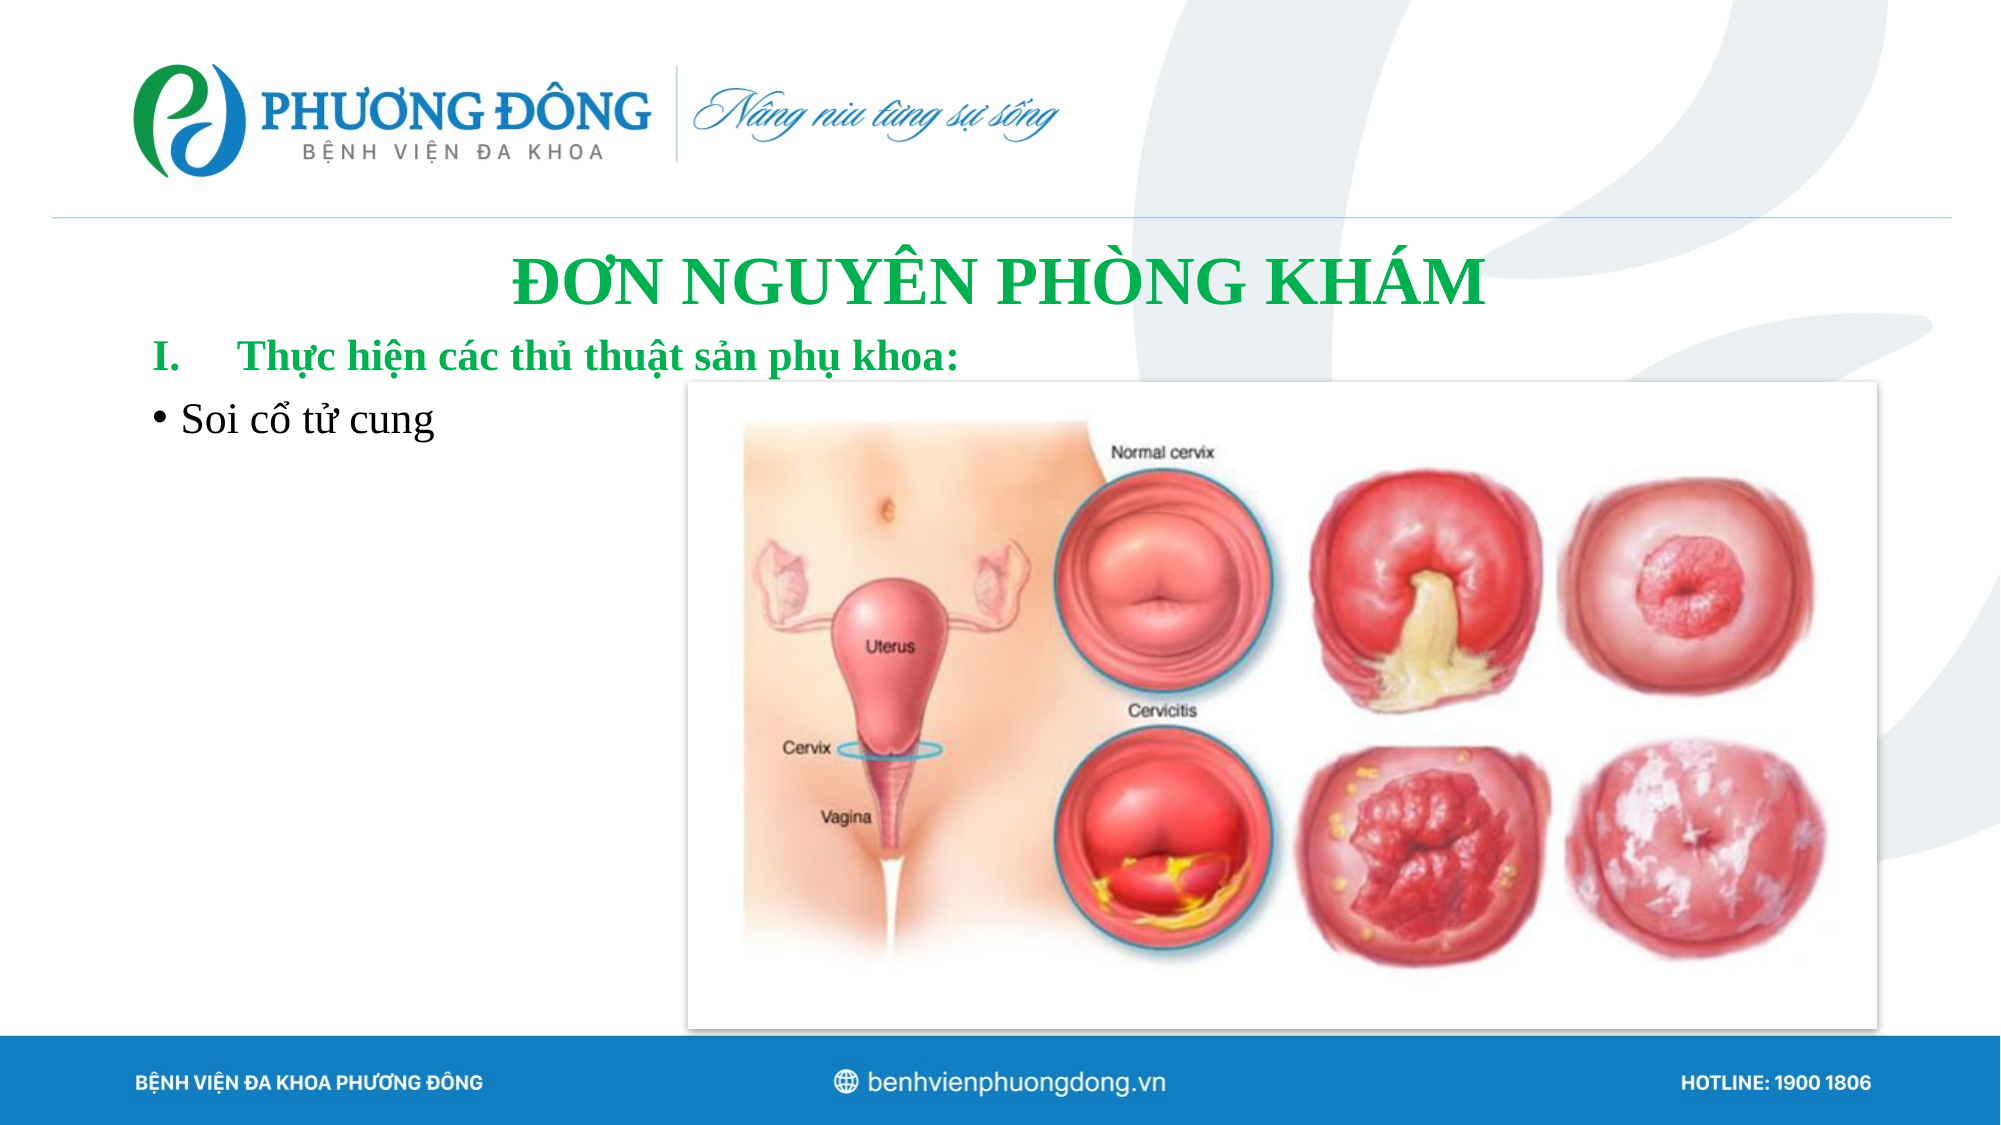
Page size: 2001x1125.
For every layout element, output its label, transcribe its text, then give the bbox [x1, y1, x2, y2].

list Thực hiện các thủ thuật sản phụ khoa: Soi cổ tử cung [137, 325, 1106, 970]
title ĐƠN NGUYÊN PHÒNG KHÁM [137, 208, 1863, 357]
picture [0, 0, 2001, 1125]
